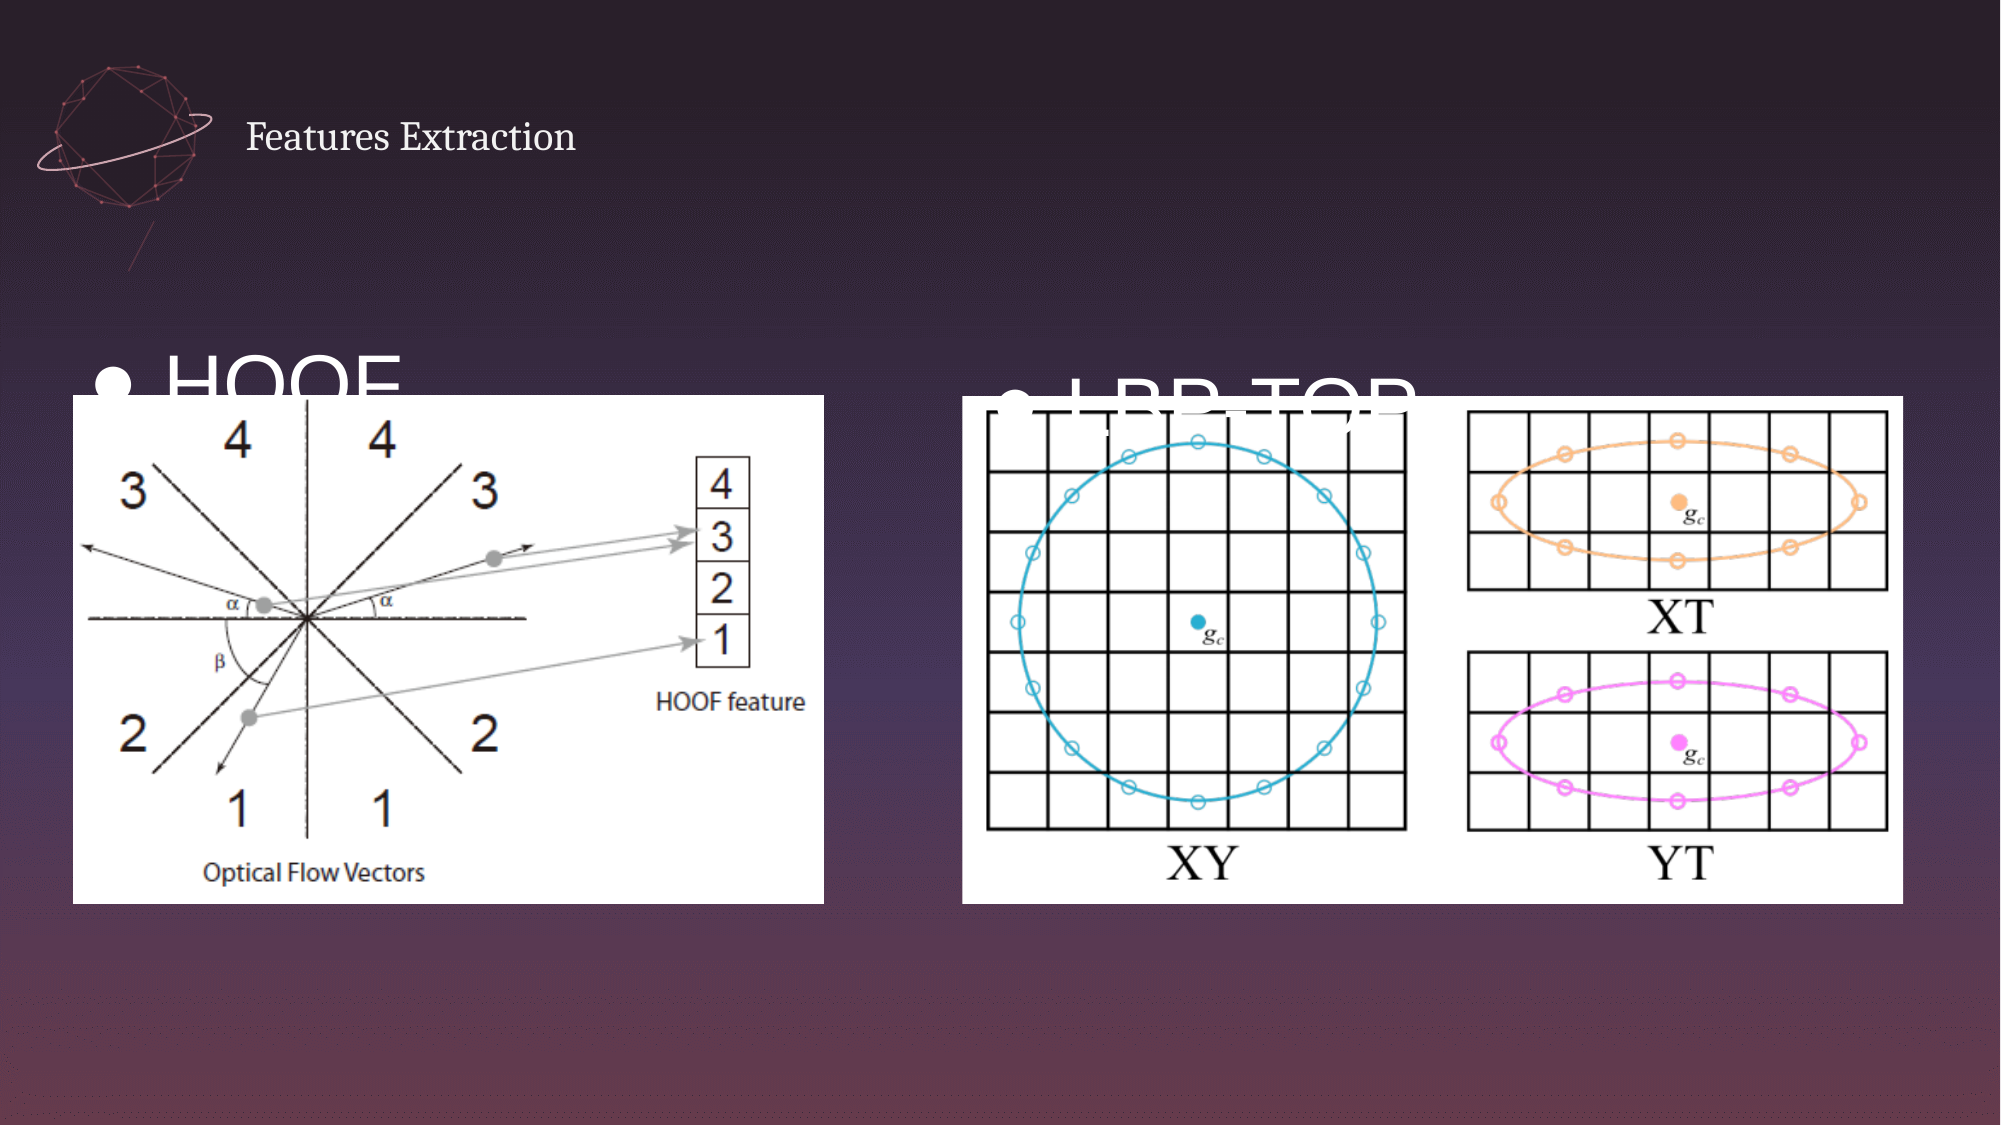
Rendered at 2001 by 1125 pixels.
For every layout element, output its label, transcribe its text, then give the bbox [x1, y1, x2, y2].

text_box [29, 39, 248, 274]
text_box Features Extraction [252, 101, 828, 167]
text_box LBP-TOP [975, 237, 1853, 394]
picture [0, 0, 2001, 1125]
text_box HOOF [73, 214, 950, 445]
